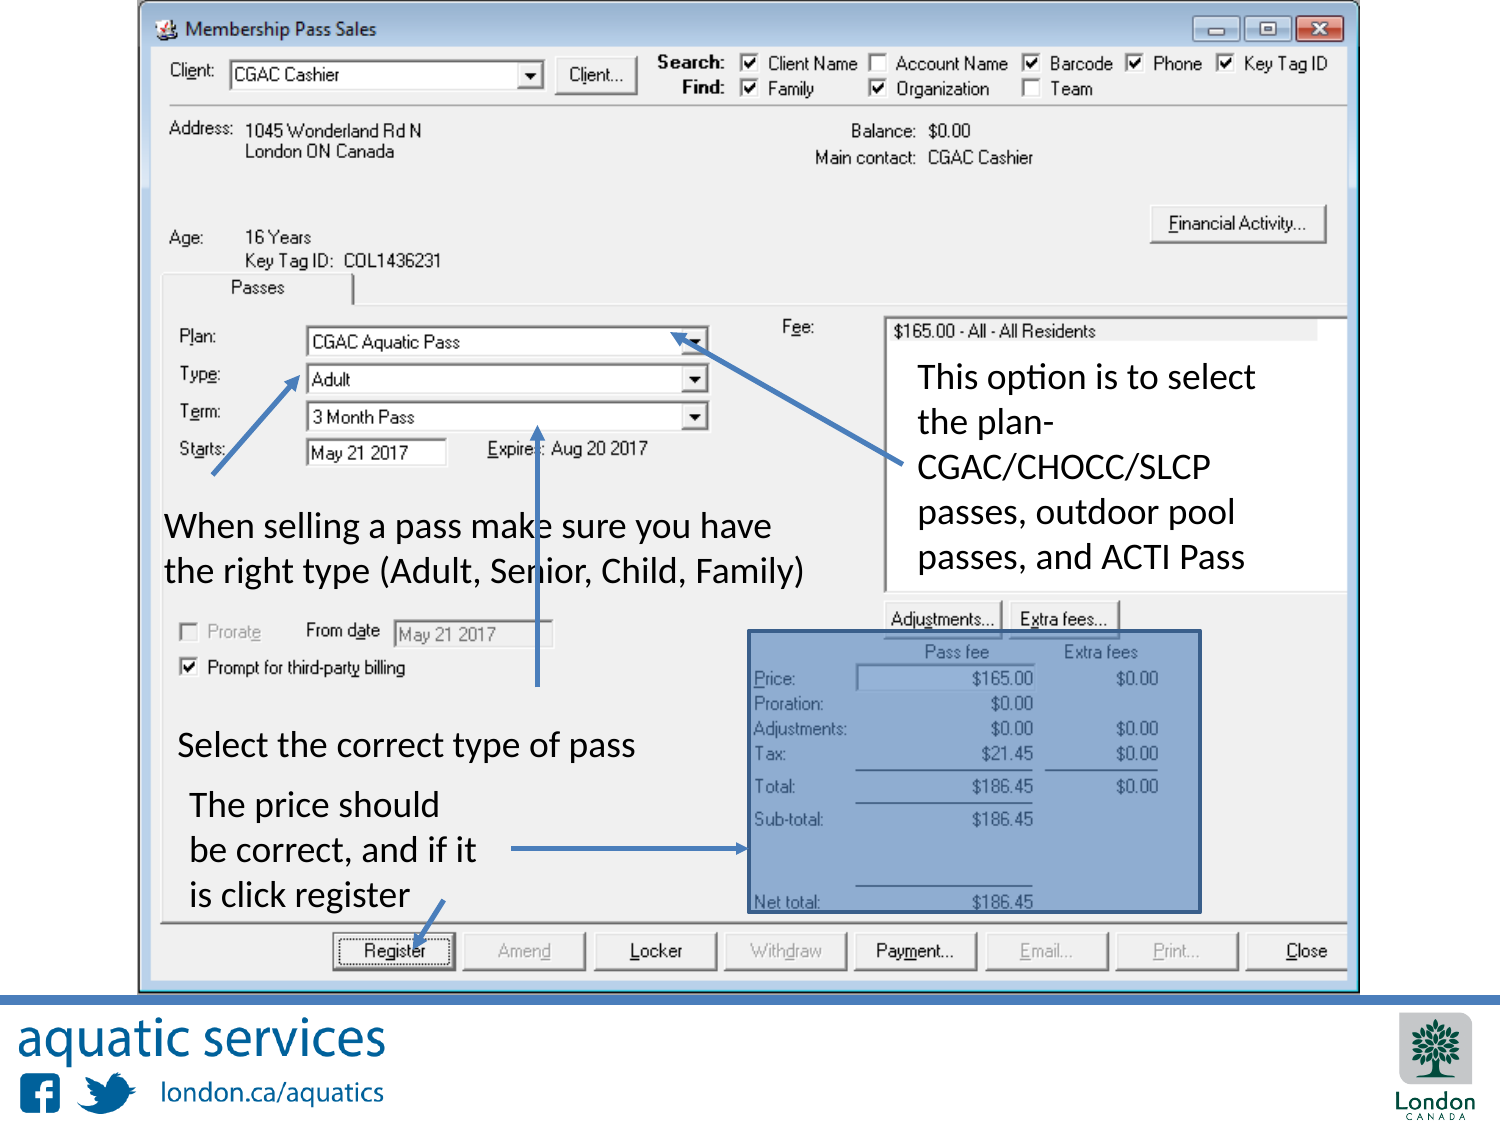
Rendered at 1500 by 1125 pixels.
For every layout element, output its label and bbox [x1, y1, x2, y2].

text_box [412, 899, 444, 951]
text_box [669, 331, 903, 467]
text_box [212, 374, 301, 476]
picture [137, 0, 1361, 996]
picture [1392, 1012, 1476, 1121]
picture [5, 1001, 413, 1125]
